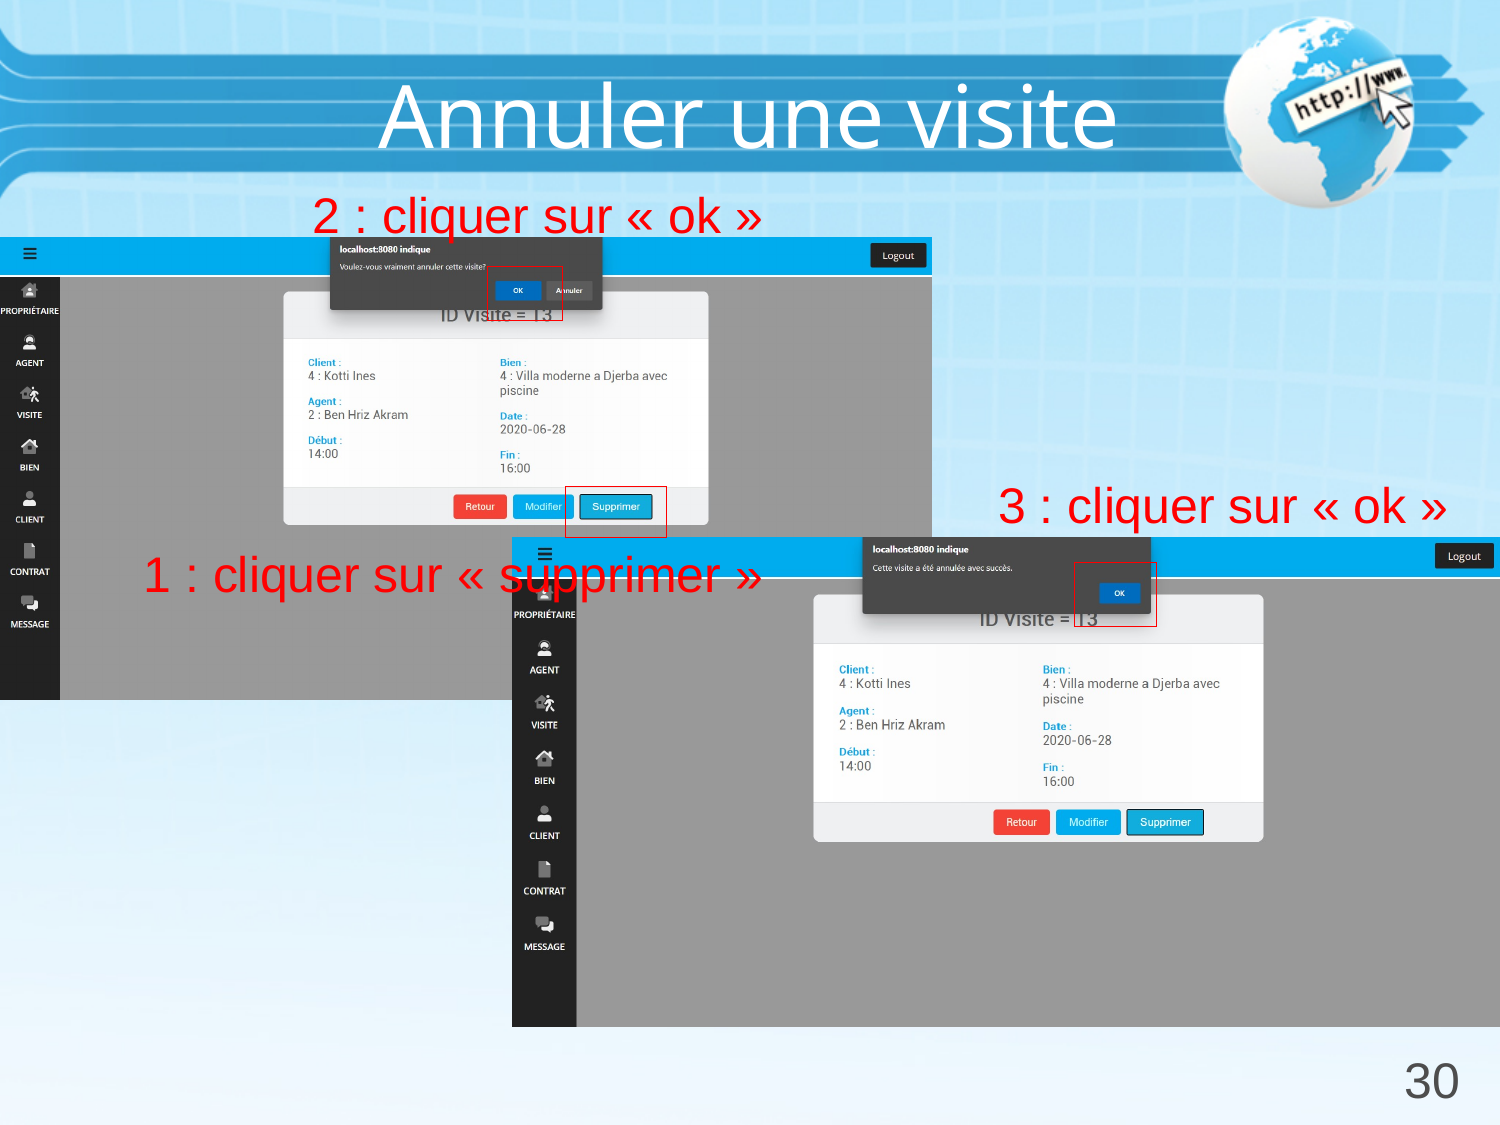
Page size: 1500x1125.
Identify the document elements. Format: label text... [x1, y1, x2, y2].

picture [1435, 543, 1493, 568]
text_box 3 : cliquer sur « ok » [957, 465, 1464, 537]
title Annuler une visite [149, 54, 1350, 173]
text_box 30 [1387, 1040, 1475, 1116]
picture [0, 0, 1500, 1125]
text_box 2 : cliquer sur « ok » [271, 176, 779, 237]
picture [871, 244, 926, 267]
